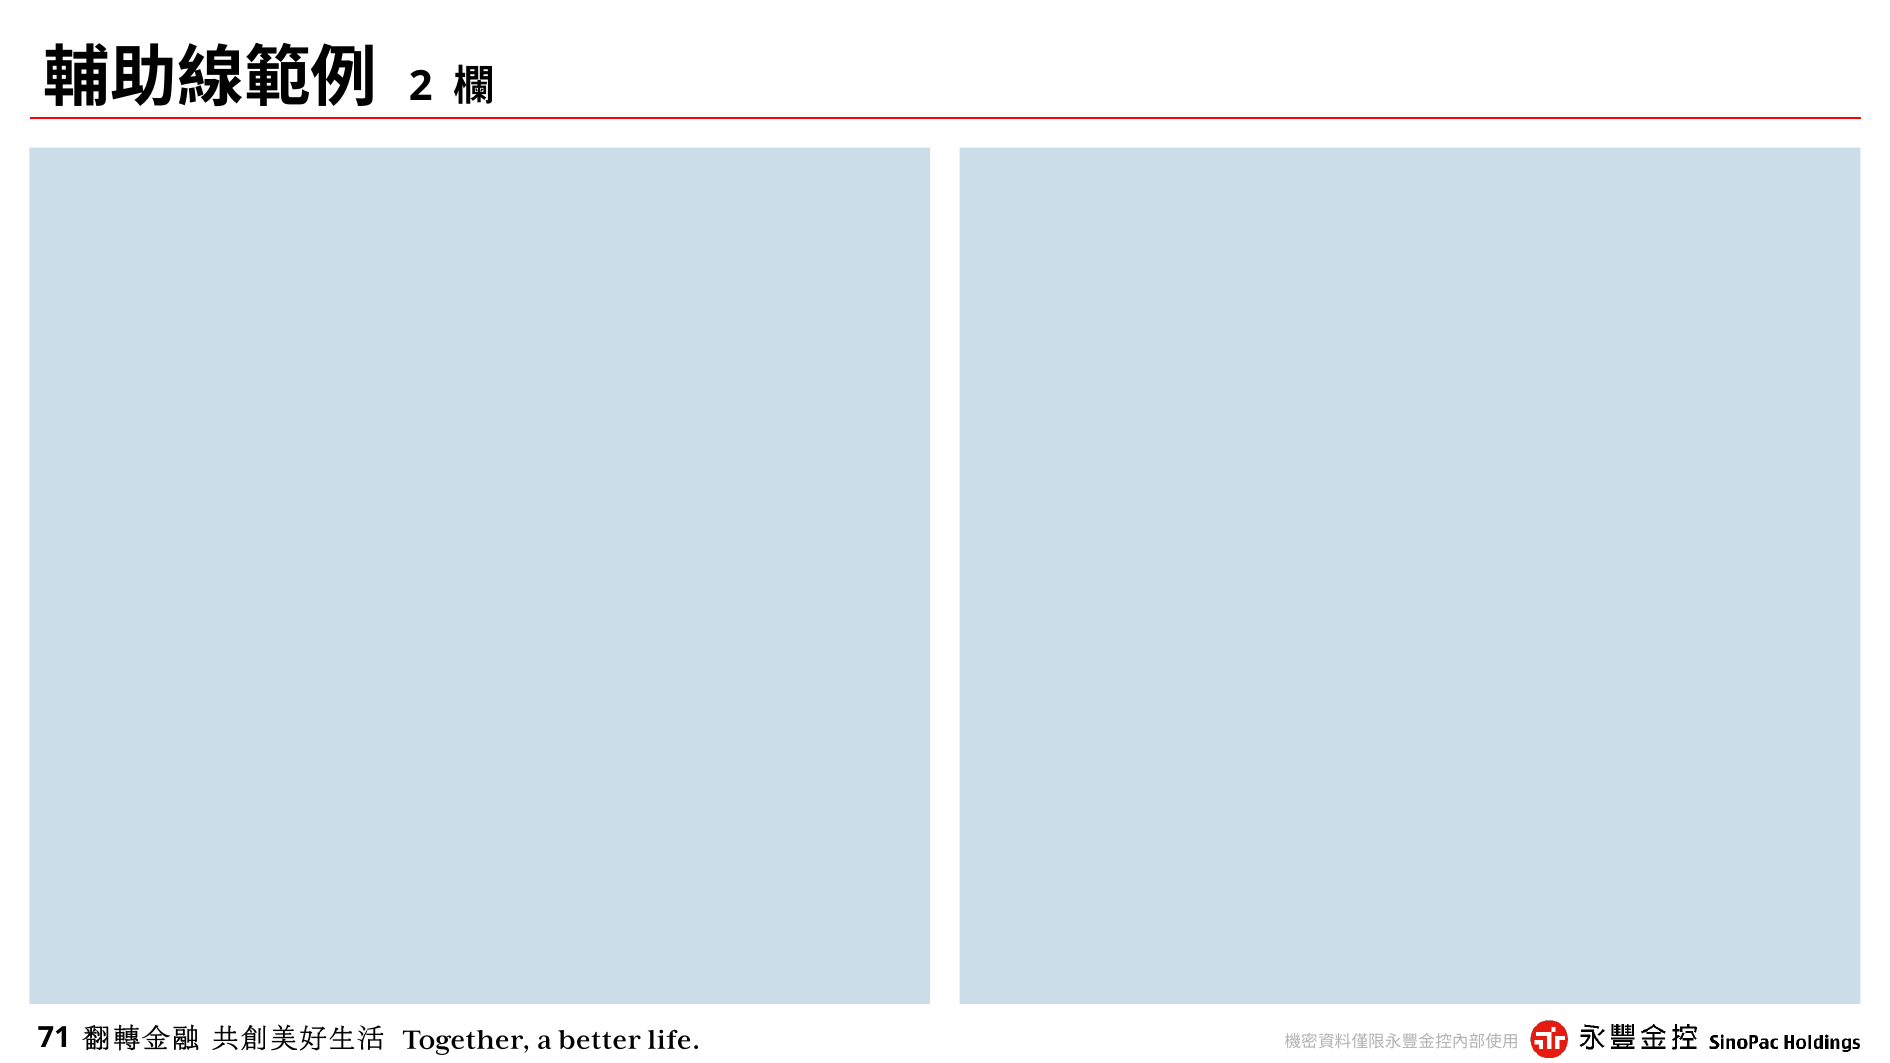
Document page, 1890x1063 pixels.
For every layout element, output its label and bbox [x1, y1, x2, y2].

picture [1529, 1019, 1861, 1059]
title [29, 29, 1861, 118]
text_box [29, 147, 931, 1004]
text_box [959, 147, 1861, 1004]
picture [28, 981, 752, 1063]
